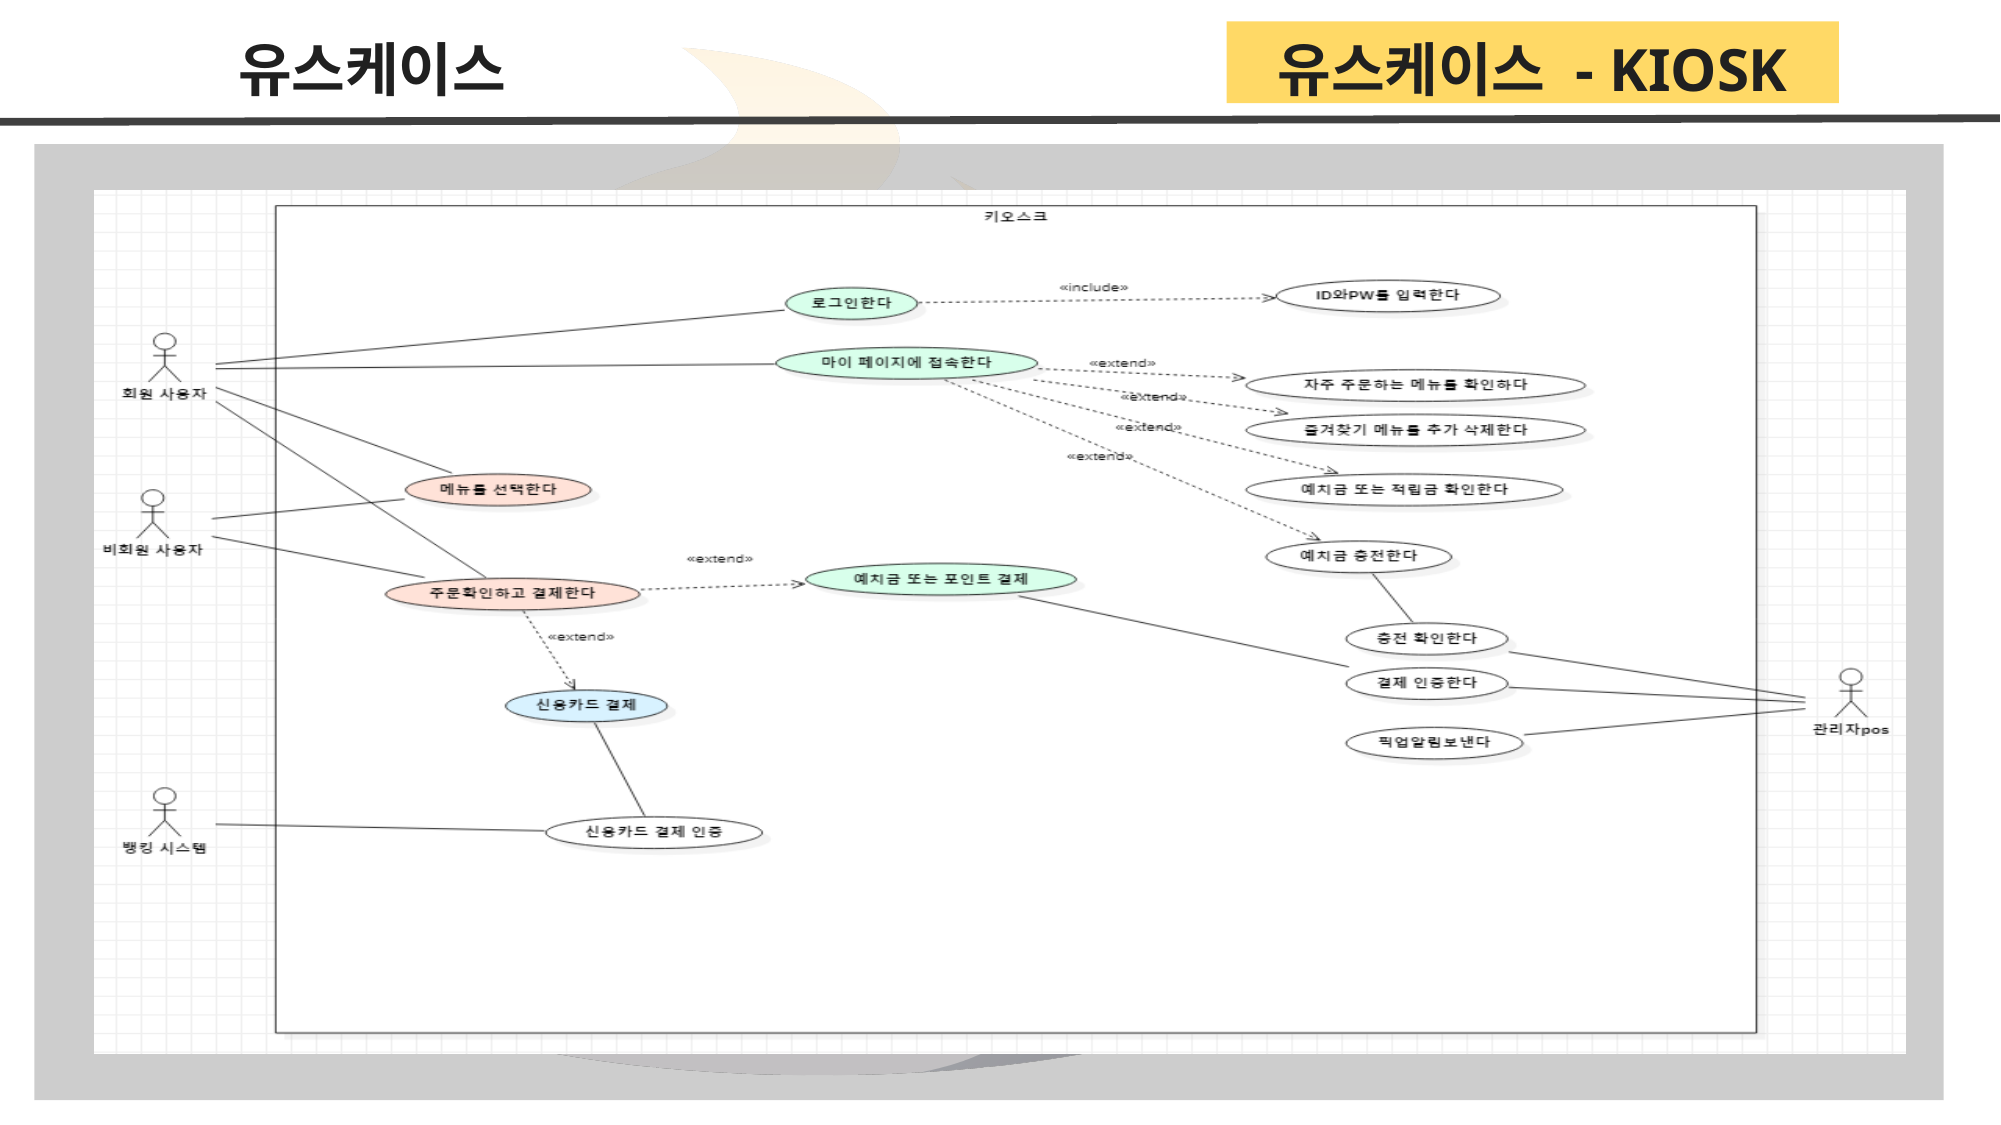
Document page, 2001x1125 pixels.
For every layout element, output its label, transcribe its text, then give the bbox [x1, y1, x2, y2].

text_box 유스케이스 - KIOSK [1226, 21, 1839, 104]
text_box [33, 143, 1945, 1101]
text_box 유스케이스 [39, 21, 706, 103]
picture [0, 0, 2001, 1125]
